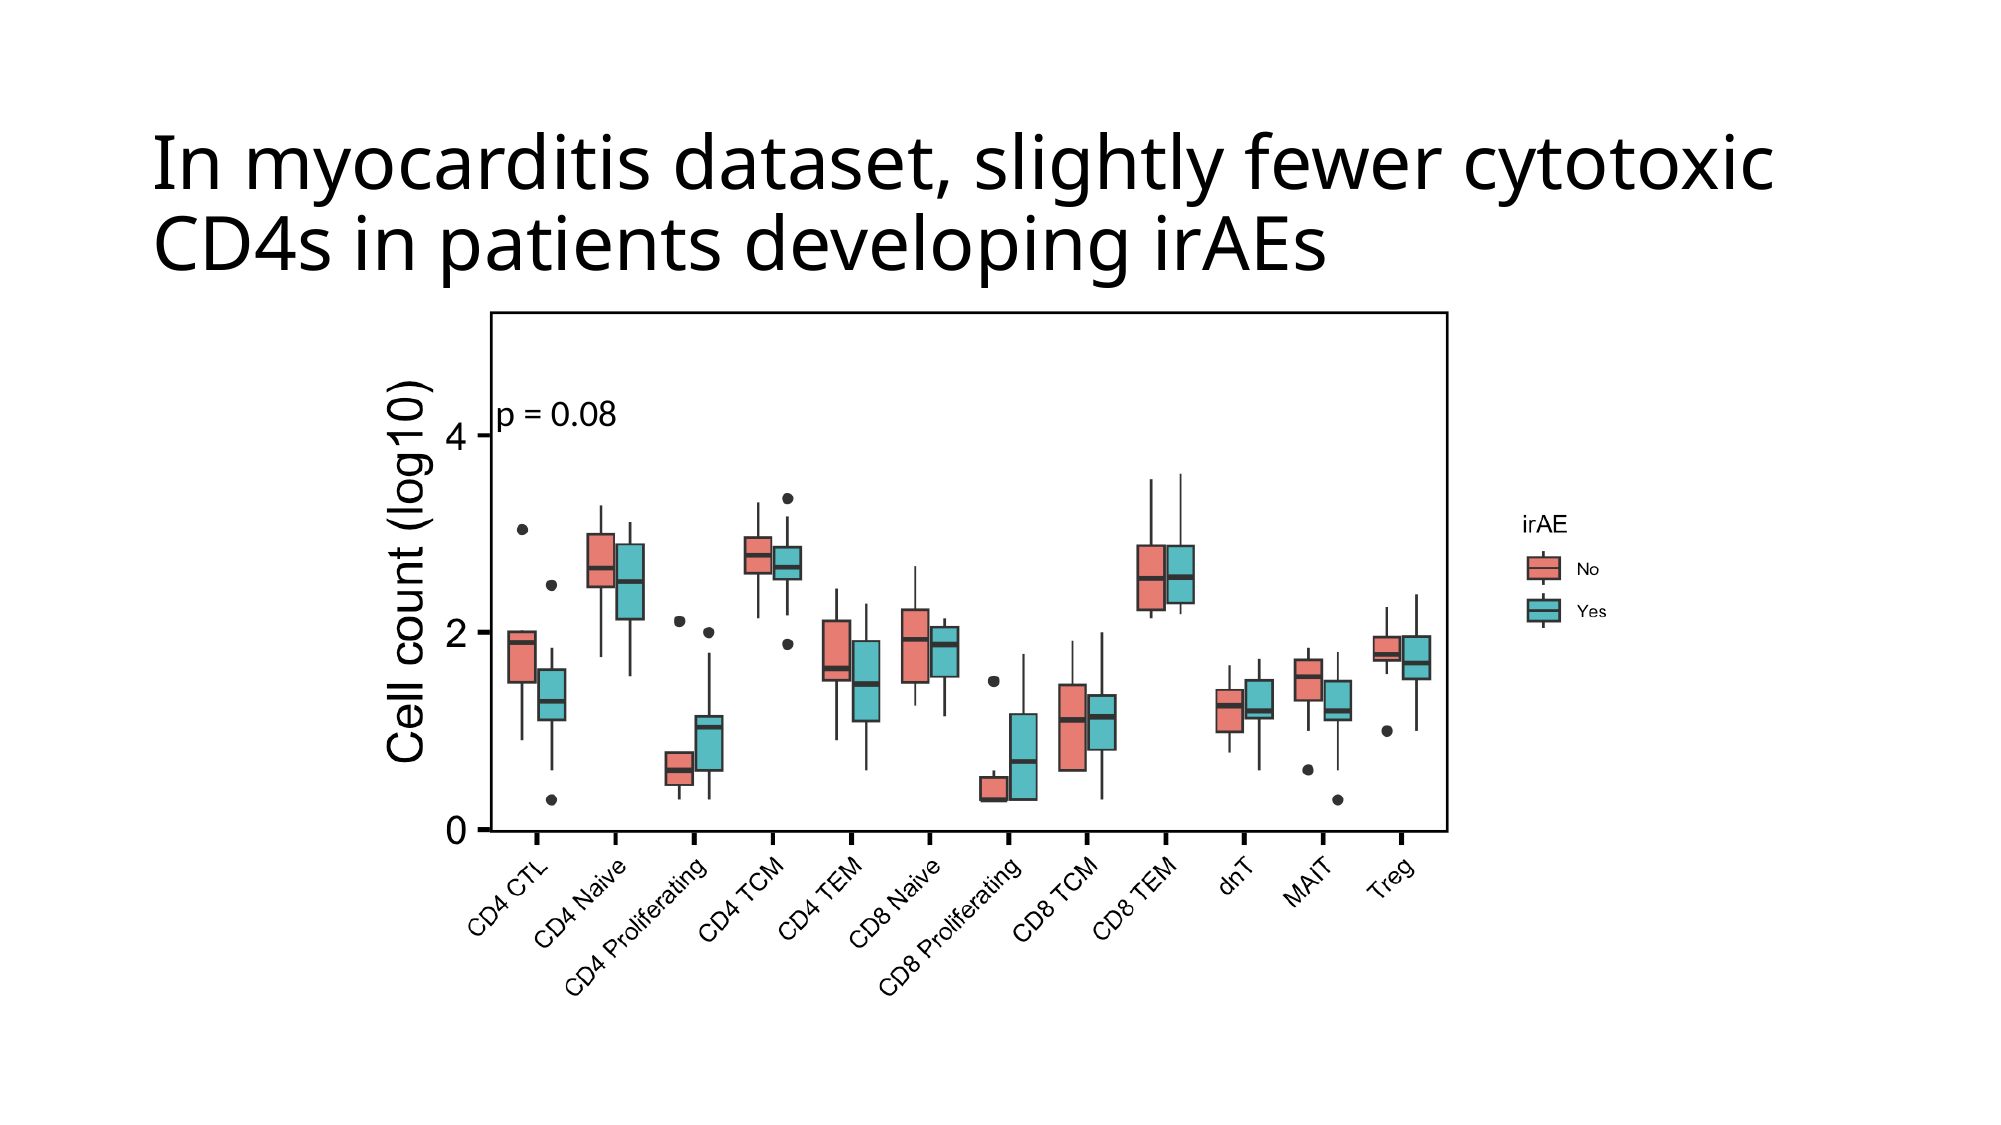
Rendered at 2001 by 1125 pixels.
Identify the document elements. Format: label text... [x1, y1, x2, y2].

picture [362, 291, 1638, 1064]
title In myocarditis dataset, slightly fewer cytotoxic CD4s in patients developing irAEs [137, 97, 1863, 315]
